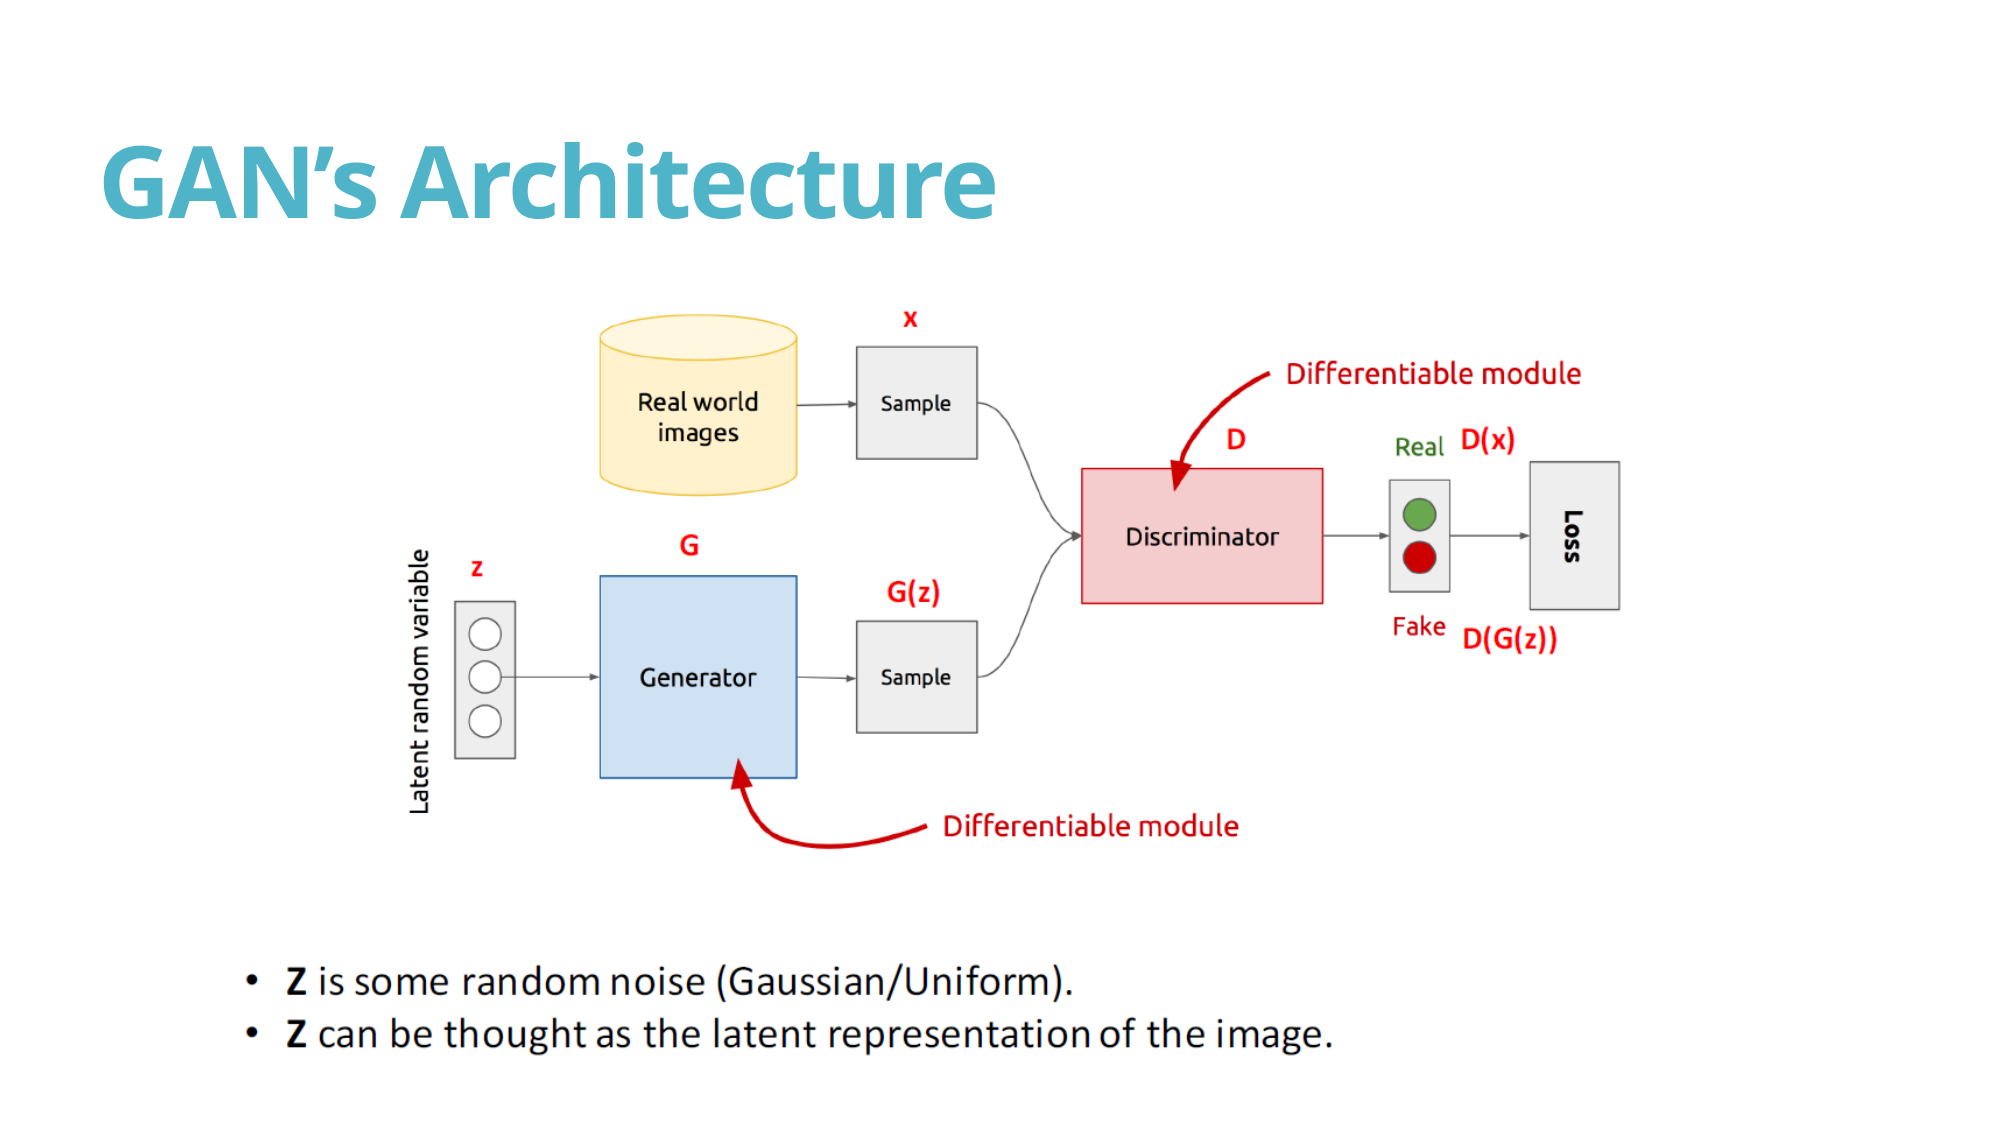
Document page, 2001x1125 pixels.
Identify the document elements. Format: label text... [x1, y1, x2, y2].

picture [130, 257, 1771, 1073]
title GAN’s Architecture [83, 52, 1851, 325]
